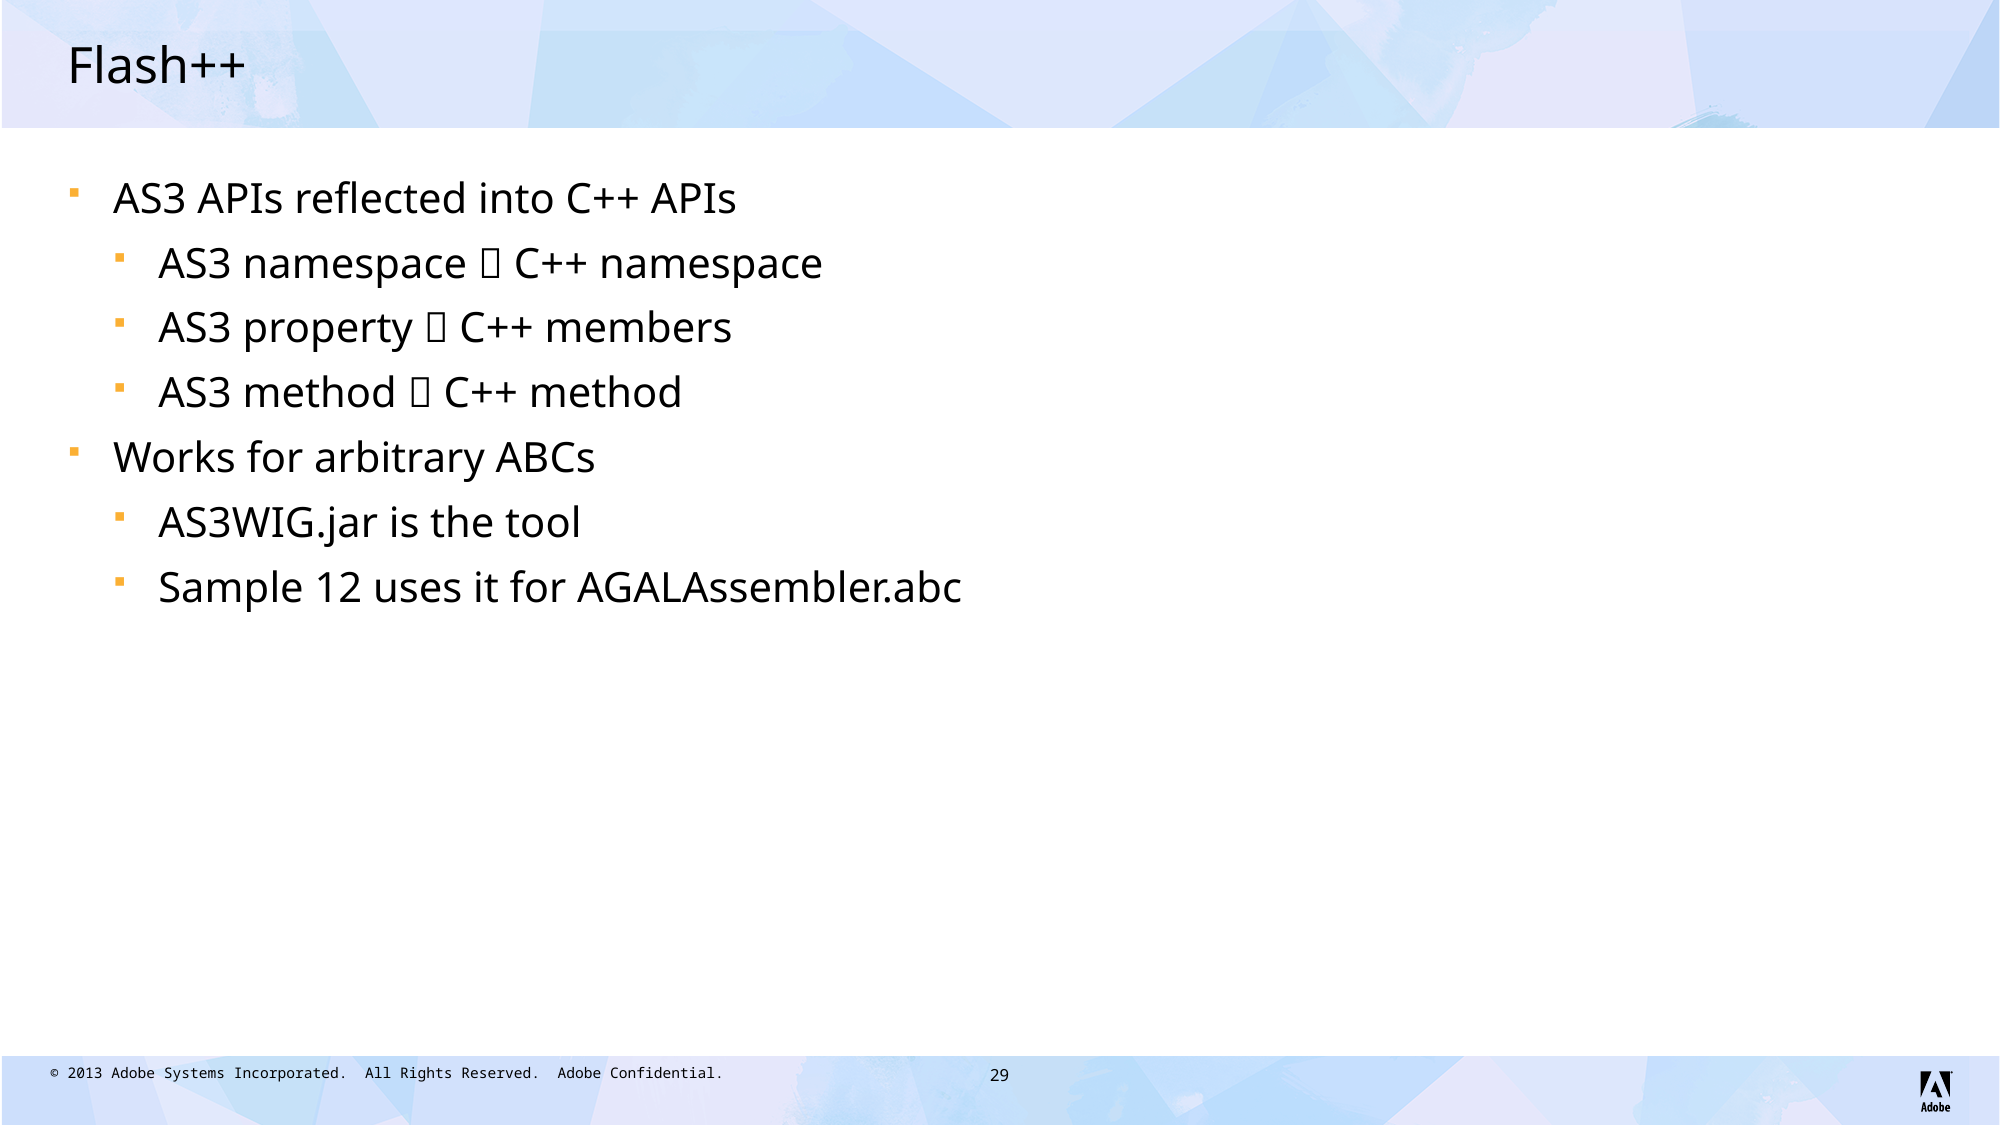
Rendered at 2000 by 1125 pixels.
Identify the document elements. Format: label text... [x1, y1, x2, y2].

picture [1, 1056, 2000, 1125]
title Flash++ [49, 30, 1950, 98]
picture [1, 0, 2000, 128]
list AS3 APIs reflected into C++ APIs AS3 namespace  C++ namespace AS3 property  C++ members AS3 method  C++ method Works for arbitrary ABCs AS3WIG.jar is the tool Sample 12 uses it for AGALAssembler.abc [49, 162, 1950, 1013]
slide_number 29 [916, 1062, 1083, 1091]
